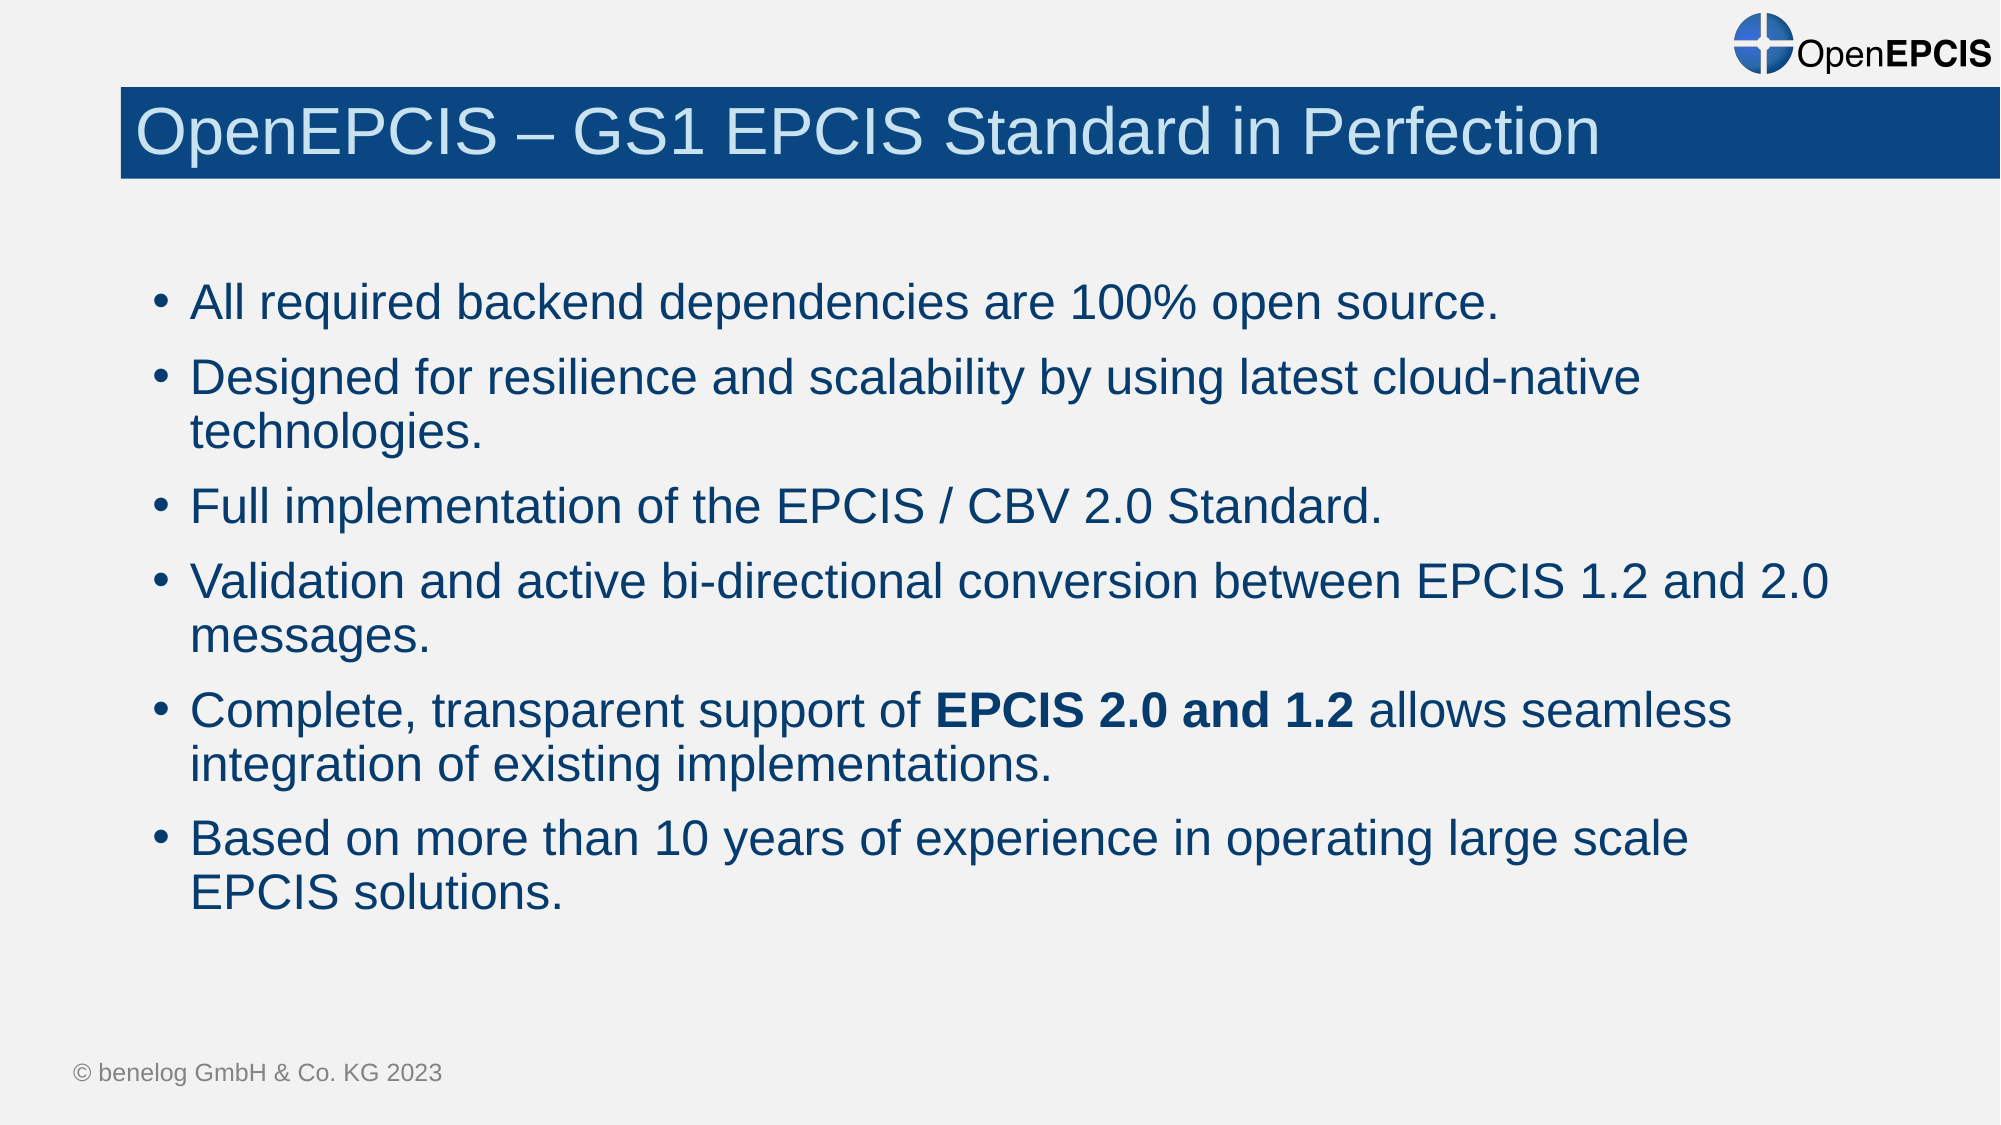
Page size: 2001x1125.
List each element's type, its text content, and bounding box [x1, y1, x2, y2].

list All required backend dependencies are 100% open source. Designed for resilience and scalability by using latest cloud-native technologies. Full implementation of the EPCIS / CBV 2.0 Standard. Validation and active bi-directional conversion between EPCIS 1.2 and 2.0 messages. Complete, transparent support of EPCIS 2.0 and 1.2 allows seamless integration of existing implementations. Based on more than 10 years of experience in operating large scale EPCIS solutions. [137, 269, 1863, 983]
title OpenEPCIS – GS1 EPCIS Standard in Perfection [120, 87, 2000, 179]
picture [1734, 13, 1991, 74]
